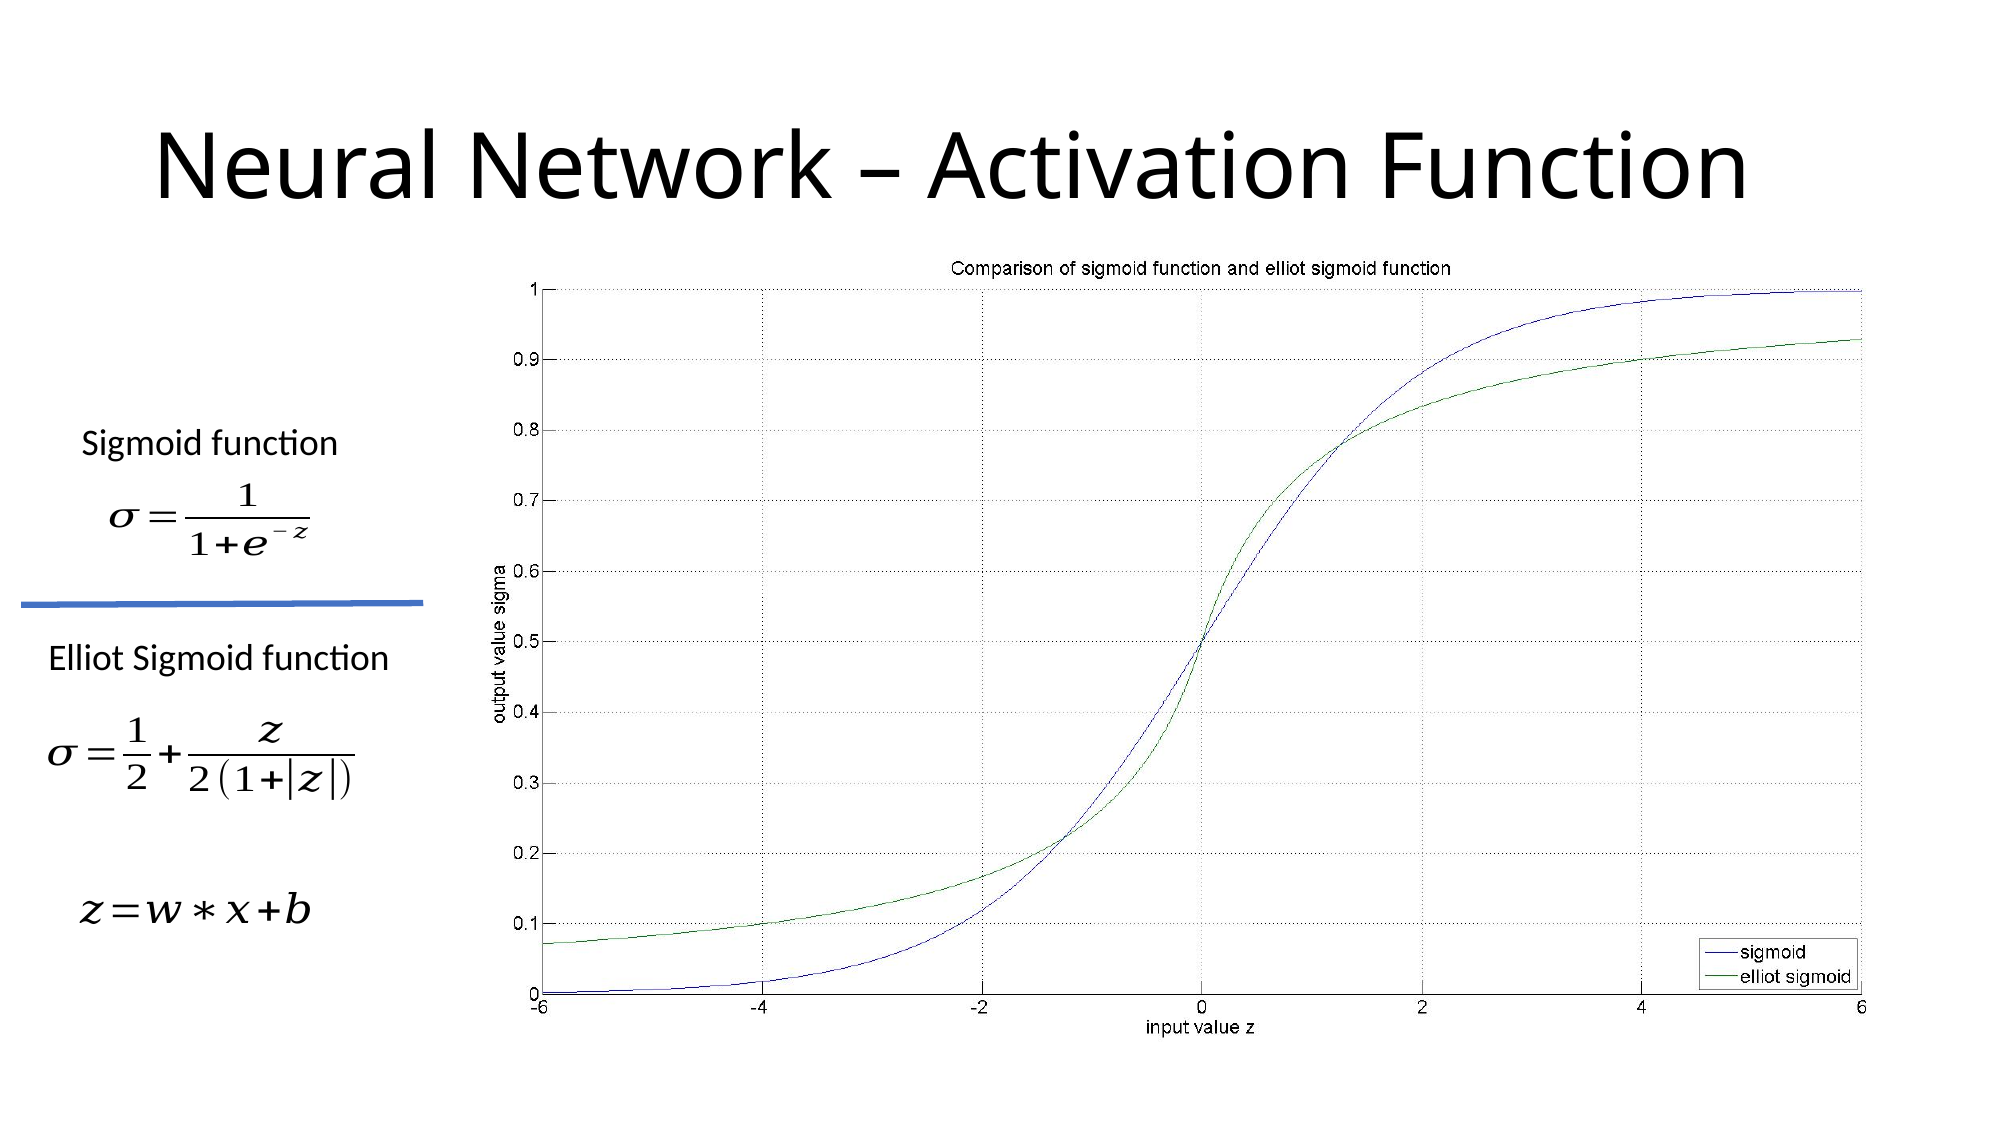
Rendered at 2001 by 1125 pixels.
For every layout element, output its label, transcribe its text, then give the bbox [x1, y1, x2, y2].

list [321, 224, 2000, 1089]
text_box Elliot Sigmoid function [33, 626, 321, 686]
text_box Sigmoid function [66, 410, 321, 470]
title Neural Network – Activation Function [137, 59, 1863, 278]
